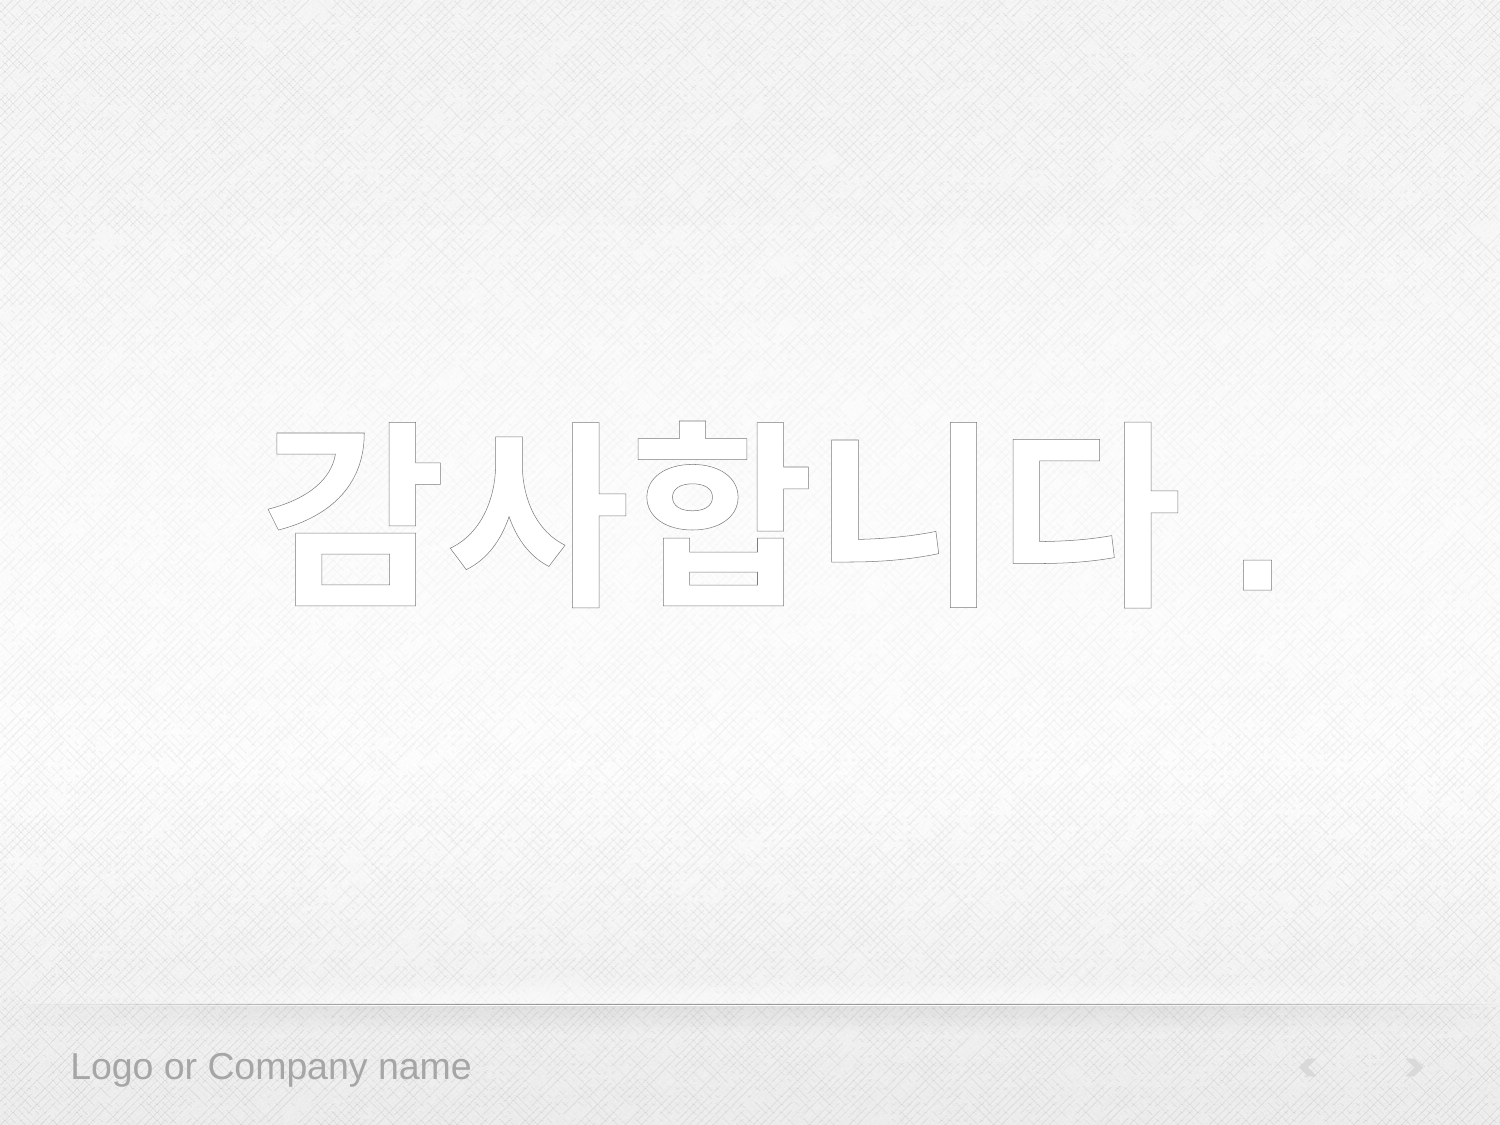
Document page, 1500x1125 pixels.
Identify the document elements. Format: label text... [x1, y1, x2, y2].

picture [0, 0, 1500, 1125]
text_box 감사합니다. [230, 382, 1317, 638]
